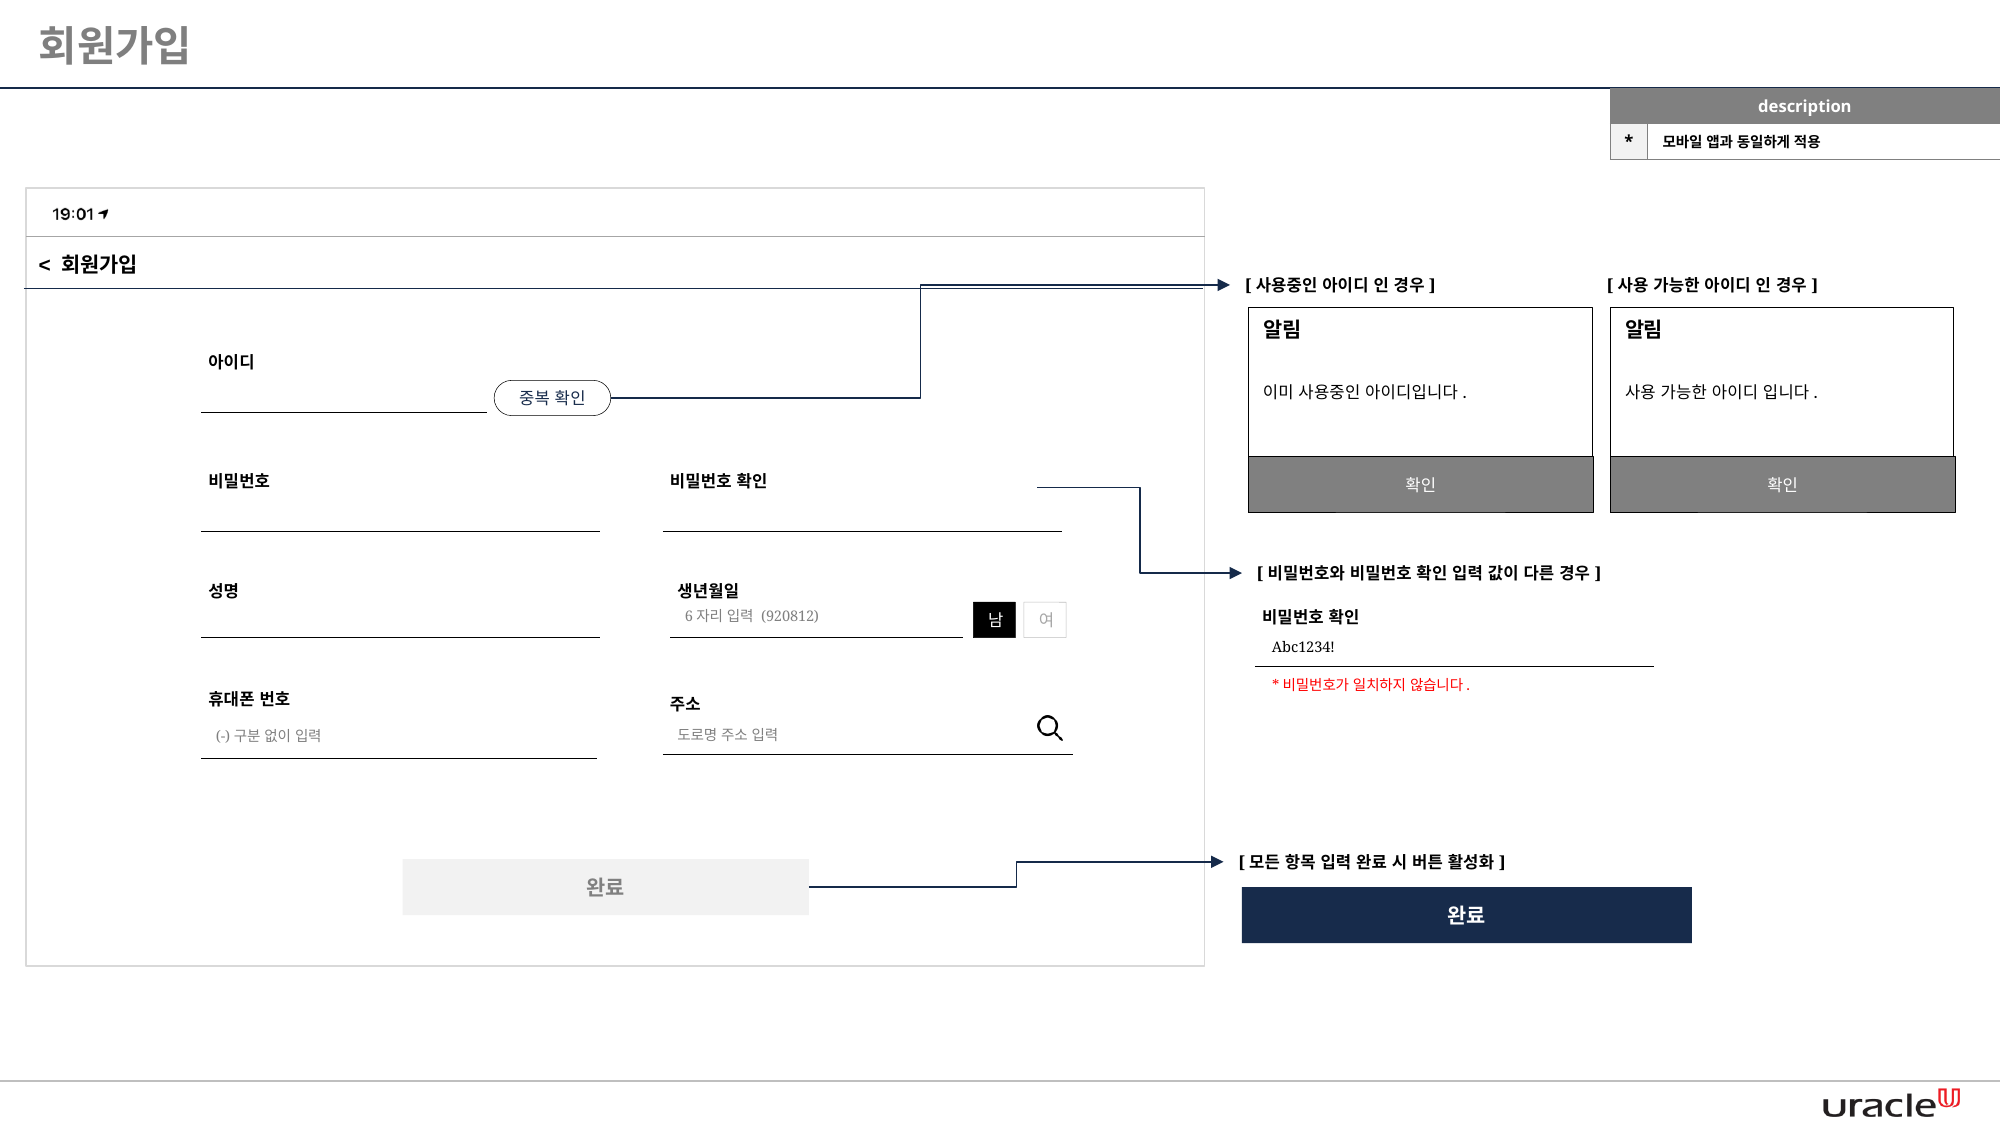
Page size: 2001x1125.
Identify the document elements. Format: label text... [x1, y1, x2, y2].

text_box 6자리 입력 (920812) [670, 599, 861, 632]
text_box 사용 가능한 아이디 입니다. [1610, 374, 1954, 410]
table_header description [1611, 89, 2000, 123]
text_box [사용 가능한 아이디 인 경우] [1591, 267, 1973, 303]
text_box 완료 [400, 857, 811, 917]
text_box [808, 861, 1224, 888]
text_box 이미 사용중인 아이디입니다. [1248, 374, 1592, 410]
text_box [1037, 487, 1243, 574]
text_box 비밀번호 확인 [1247, 599, 1439, 634]
text_box [1608, 305, 1956, 454]
text_box 확인 [1246, 454, 1596, 514]
text_box (-)구분 없이 입력 [201, 719, 392, 752]
text_box 휴대폰 번호 [193, 681, 385, 717]
list 회원가입 [23, 4, 1979, 85]
text_box 성명 [193, 573, 385, 609]
text_box 도로명 주소 입력 [662, 718, 854, 751]
picture [1037, 715, 1063, 741]
text_box 중복 확인 [491, 377, 612, 418]
text_box 완료 [1240, 885, 1694, 946]
text_box Abc1234! [1257, 630, 1448, 663]
text_box [비밀번호와 비밀번호 확인 입력 값이 다른 경우] [1241, 555, 1623, 591]
text_box 여 [1021, 599, 1069, 640]
text_box 비밀번호 확인 [655, 463, 846, 499]
text_box [1246, 305, 1594, 454]
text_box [610, 285, 1231, 399]
text_box < 회원가입 [23, 244, 474, 284]
text_box 비밀번호 [193, 463, 385, 499]
text_box 주소 [655, 686, 846, 722]
picture [1823, 1088, 1960, 1117]
text_box *비밀번호가 일치하지 않습니다. [1257, 674, 1579, 701]
text_box 알림 [1248, 309, 1547, 350]
text_box 확인 [1608, 454, 1958, 514]
text_box 생년월일 [662, 573, 854, 609]
table_cell 모바일 앱과 동일하게 적용 [1648, 124, 2000, 159]
text_box [사용중인 아이디 인 경우] [1230, 267, 1591, 303]
text_box 아이디 [193, 344, 385, 380]
table_cell * [1611, 124, 1647, 159]
text_box 남 [970, 599, 1018, 640]
picture [27, 189, 159, 226]
text_box [모든 항목 입력 완료 시 버튼 활성화] [1223, 844, 1604, 880]
text_box 알림 [1610, 309, 1909, 350]
